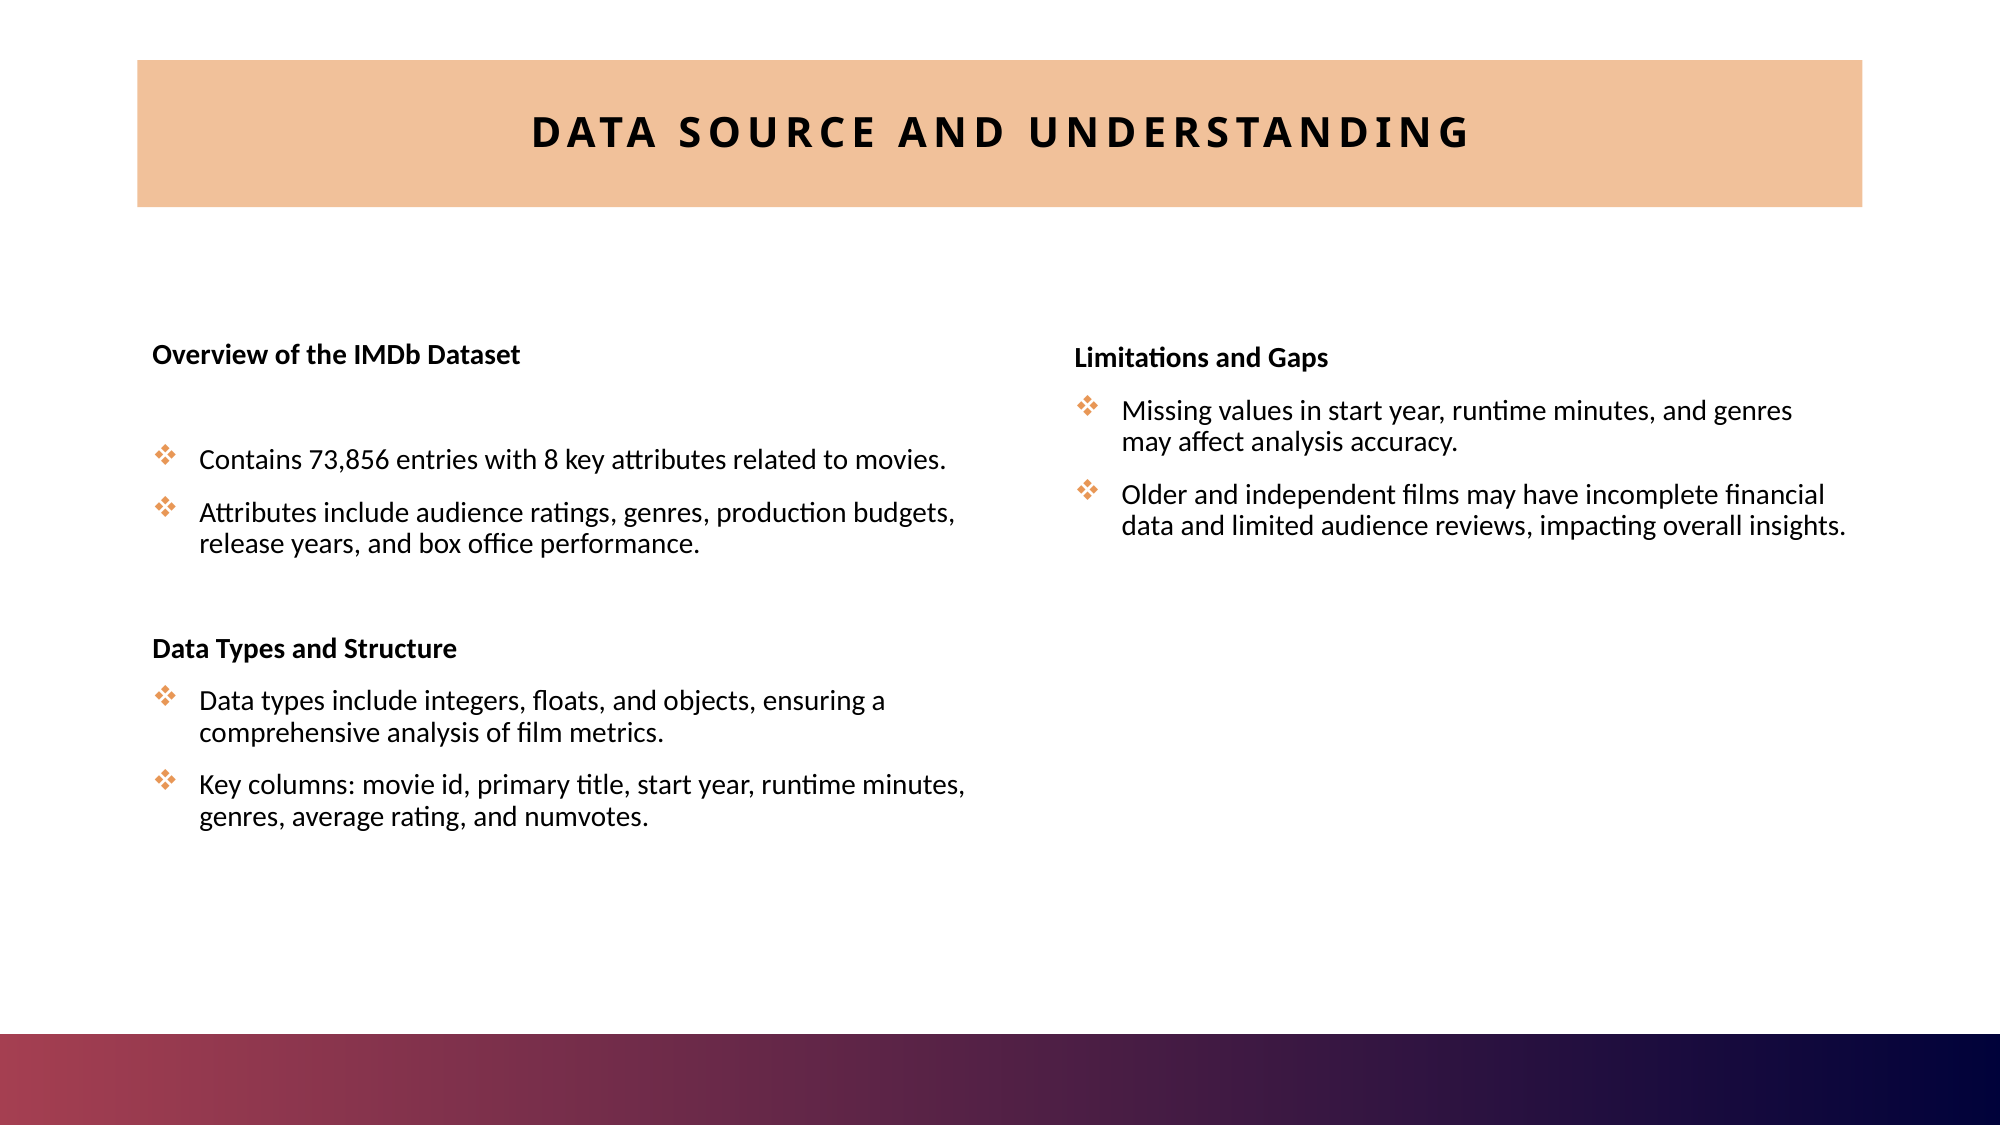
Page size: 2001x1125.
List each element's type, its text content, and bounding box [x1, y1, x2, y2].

list Overview of the IMDb Dataset Contains 73,856 entries with 8 key attributes related to movies. Attributes include audience ratings, genres, production budgets, release years, and box office performance. Data Types and Structure Data types include integers, floats, and objects, ensuring a comprehensive analysis of film metrics. Key columns: movie id, primary title, start year, runtime minutes, genres, average rating, and numvotes. [137, 332, 993, 1011]
text_box [0, 1033, 2000, 1125]
list Limitations and Gaps Missing values in start year, runtime minutes, and genres may affect analysis accuracy. Older and independent films may have incomplete financial data and limited audience reviews, impacting overall insights. [1059, 335, 1863, 1014]
title Data Source and Understanding [137, 60, 1863, 208]
